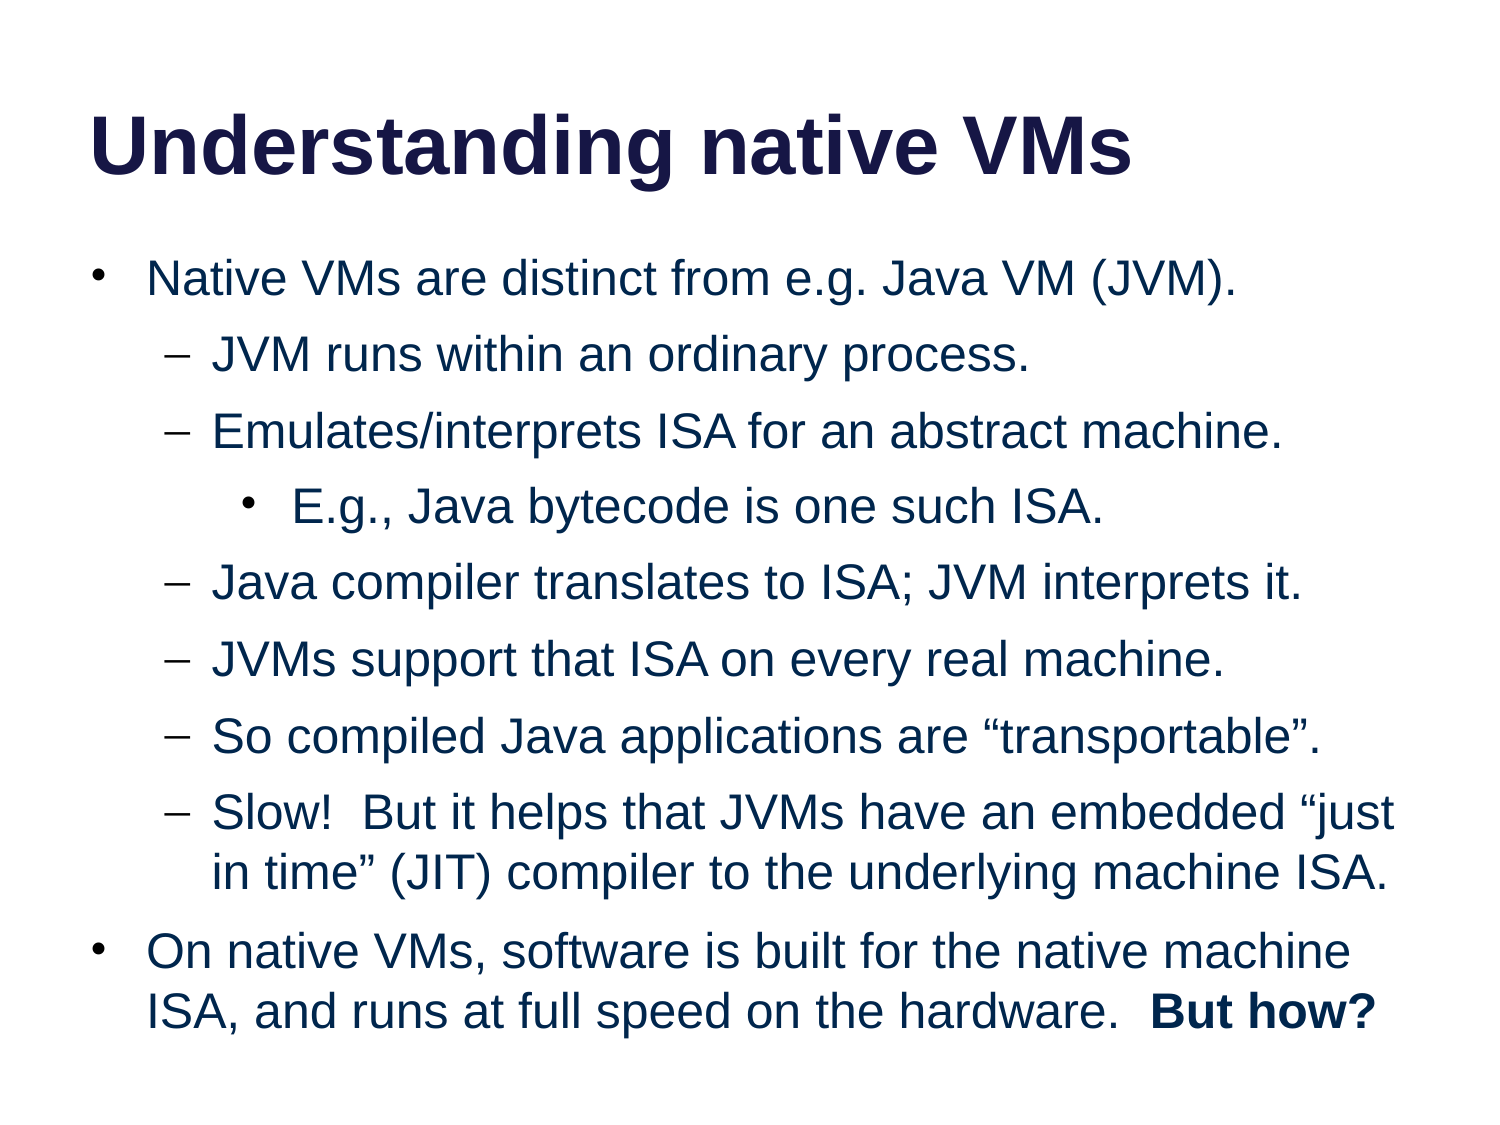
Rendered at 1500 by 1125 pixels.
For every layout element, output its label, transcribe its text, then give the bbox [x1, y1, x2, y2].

title Understanding native VMs [75, 0, 1425, 200]
list Native VMs are distinct from e.g. Java VM (JVM). JVM runs within an ordinary process. Emulates/interprets ISA for an abstract machine. E.g., Java bytecode is one such ISA. Java compiler translates to ISA; JVM interprets it. JVMs support that ISA on every real machine. So compiled Java applications are “transportable”. Slow! But it helps that JVMs have an embedded “just in time” (JIT) compiler to the underlying machine ISA. On native VMs, software is built for the native machine ISA, and runs at full speed on the hardware. But how? [75, 237, 1425, 912]
